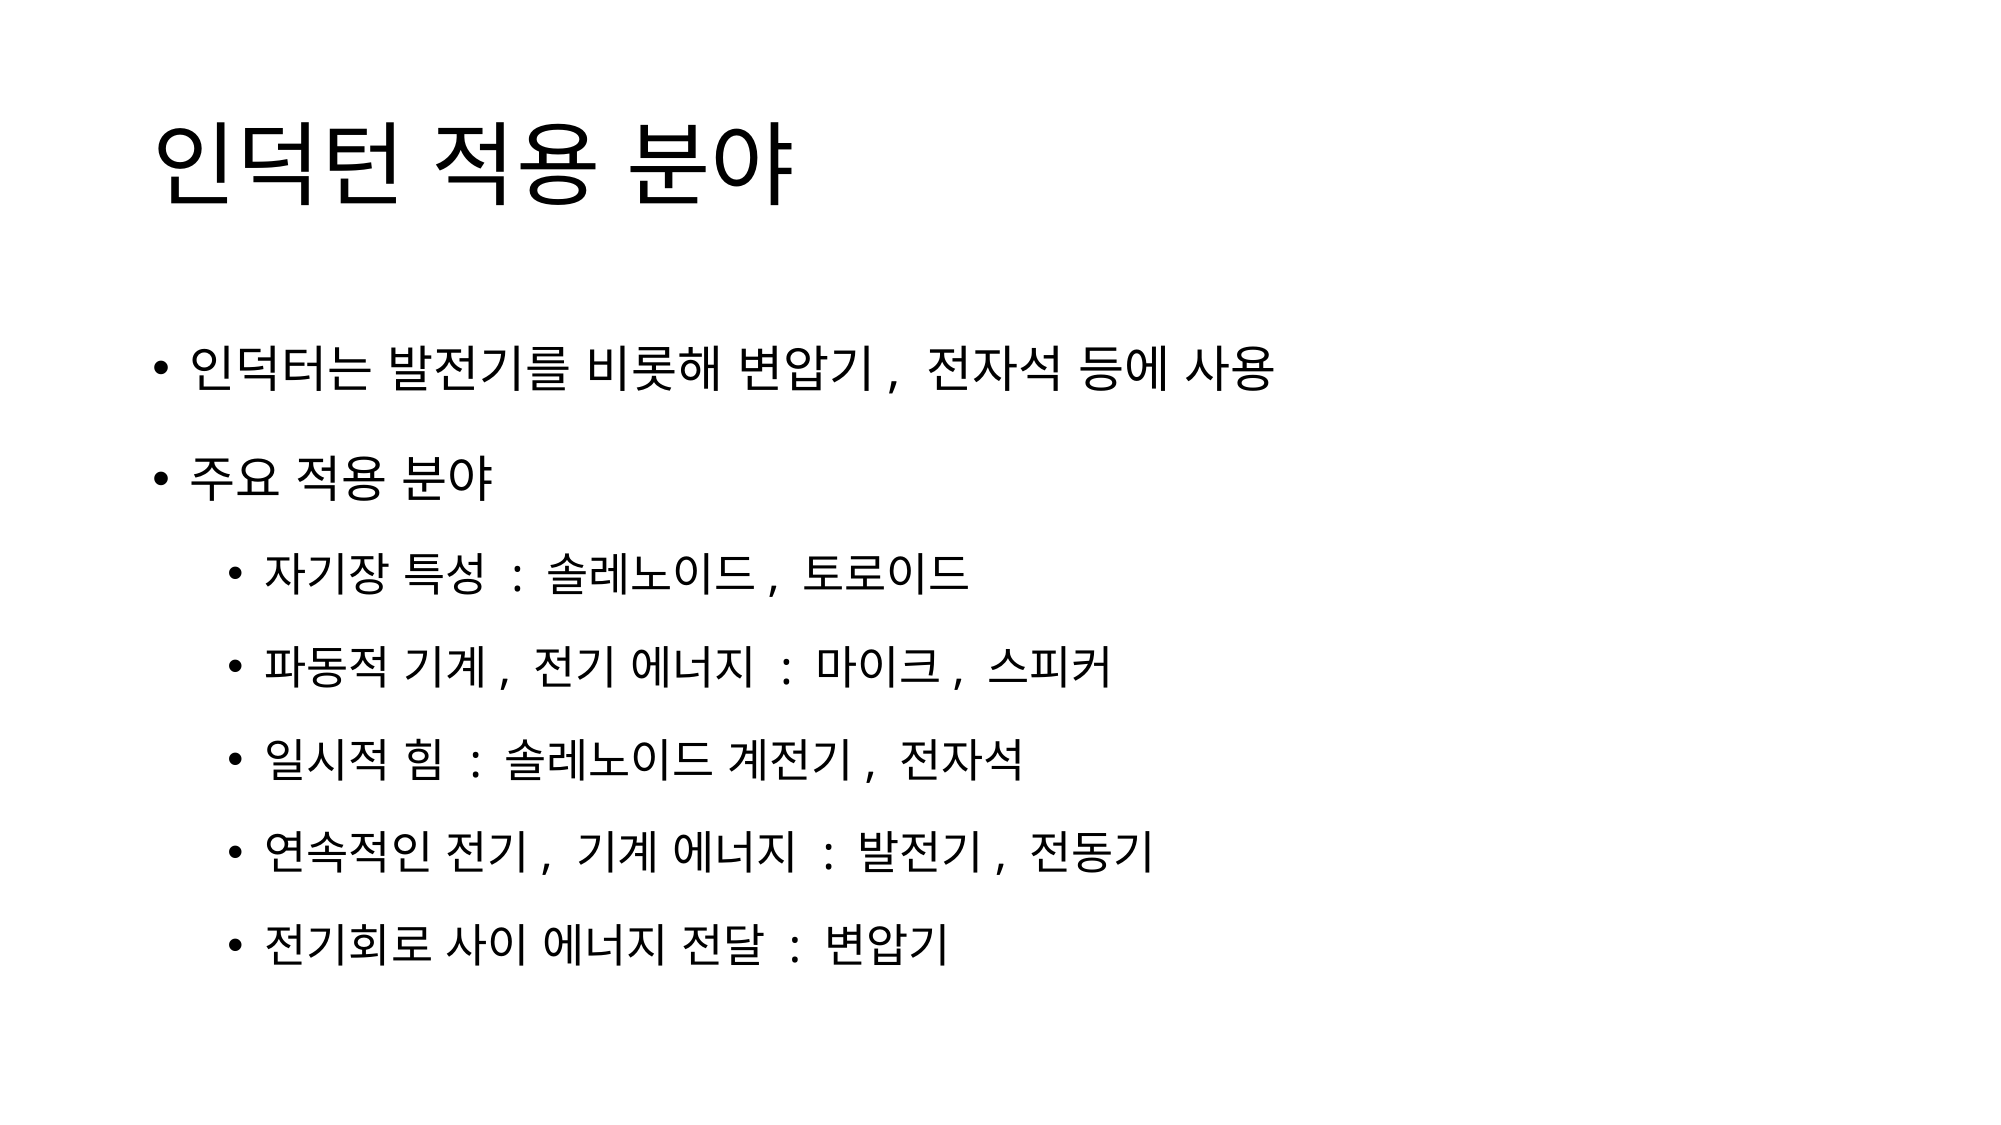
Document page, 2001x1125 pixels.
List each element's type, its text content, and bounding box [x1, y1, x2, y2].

title 인덕턴 적용 분야 [137, 59, 1863, 278]
list 인덕터는 발전기를 비롯해 변압기, 전자석 등에 사용 주요 적용 분야 자기장 특성 : 솔레노이드, 토로이드 파동적 기계, 전기 에너지 : 마이크, 스피커 일시적 힘 : 솔레노이드 계전기, 전자석 연속적인 전기, 기계 에너지 : 발전기, 전동기 전기회로 사이 에너지 전달 : 변압기 [137, 299, 1863, 1081]
